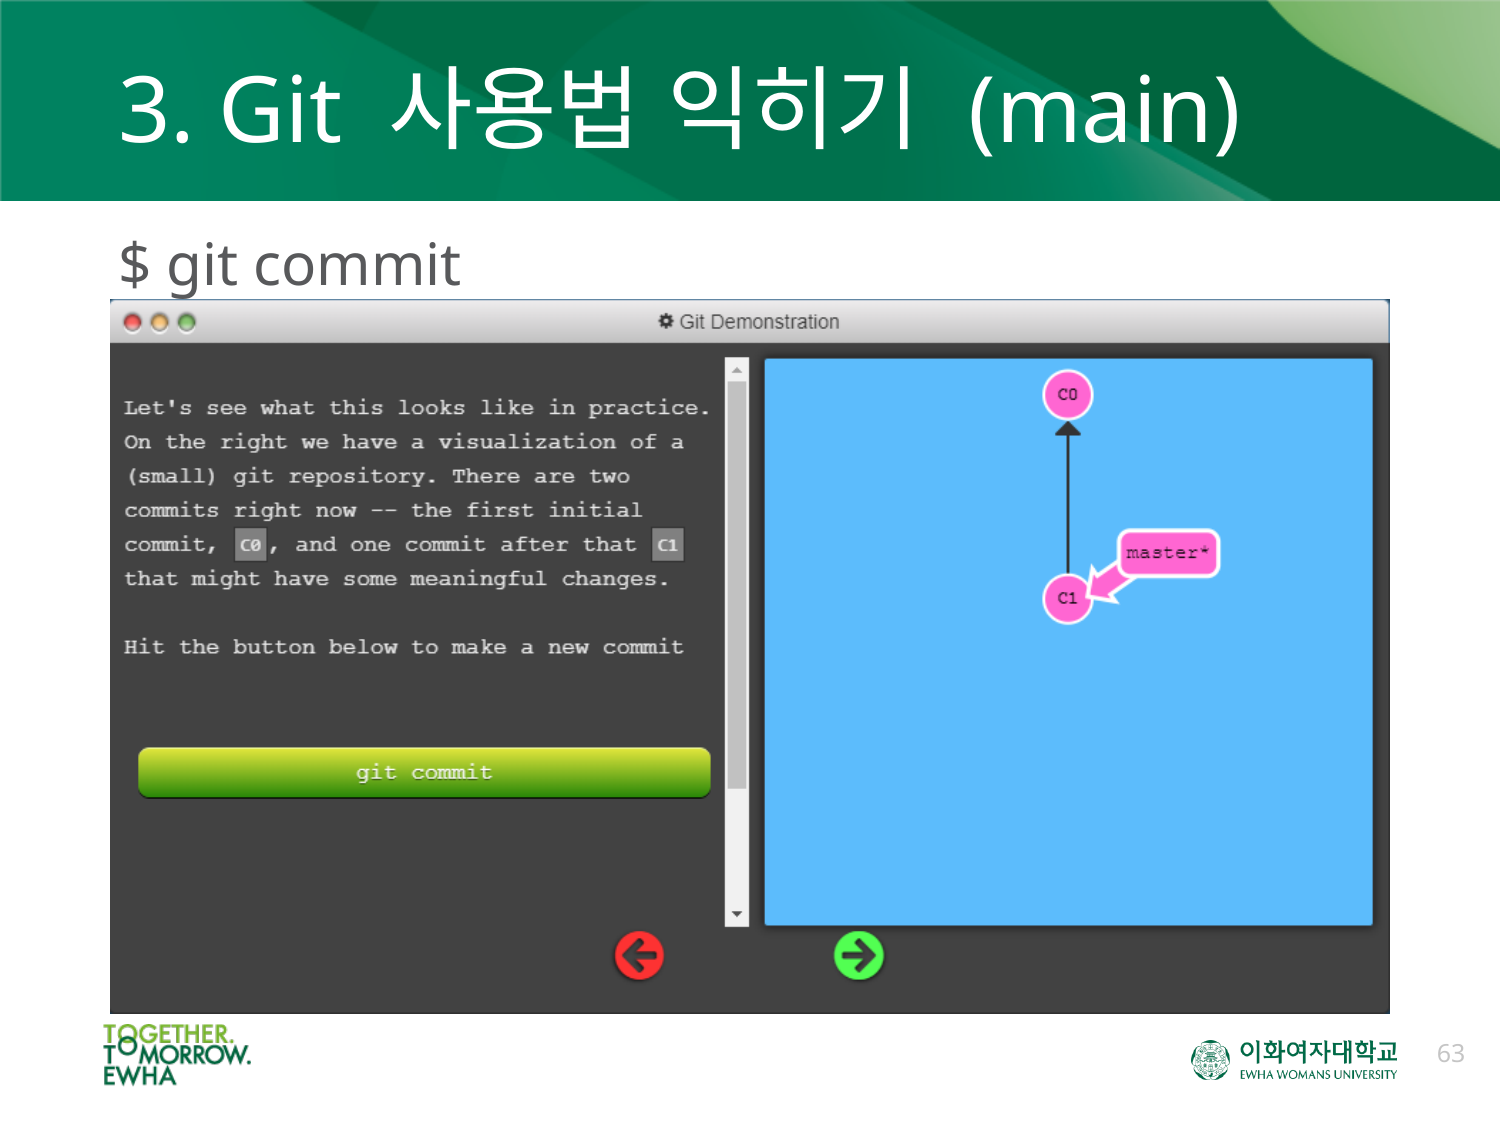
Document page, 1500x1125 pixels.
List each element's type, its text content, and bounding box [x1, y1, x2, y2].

slide_number 63 [1142, 1024, 1481, 1085]
picture [0, 0, 1500, 201]
title 3. Git 사용법 익히기 (main) [103, 4, 1457, 222]
text_box $ git commit [103, 222, 1397, 920]
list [110, 299, 1390, 1014]
picture [103, 1024, 251, 1087]
